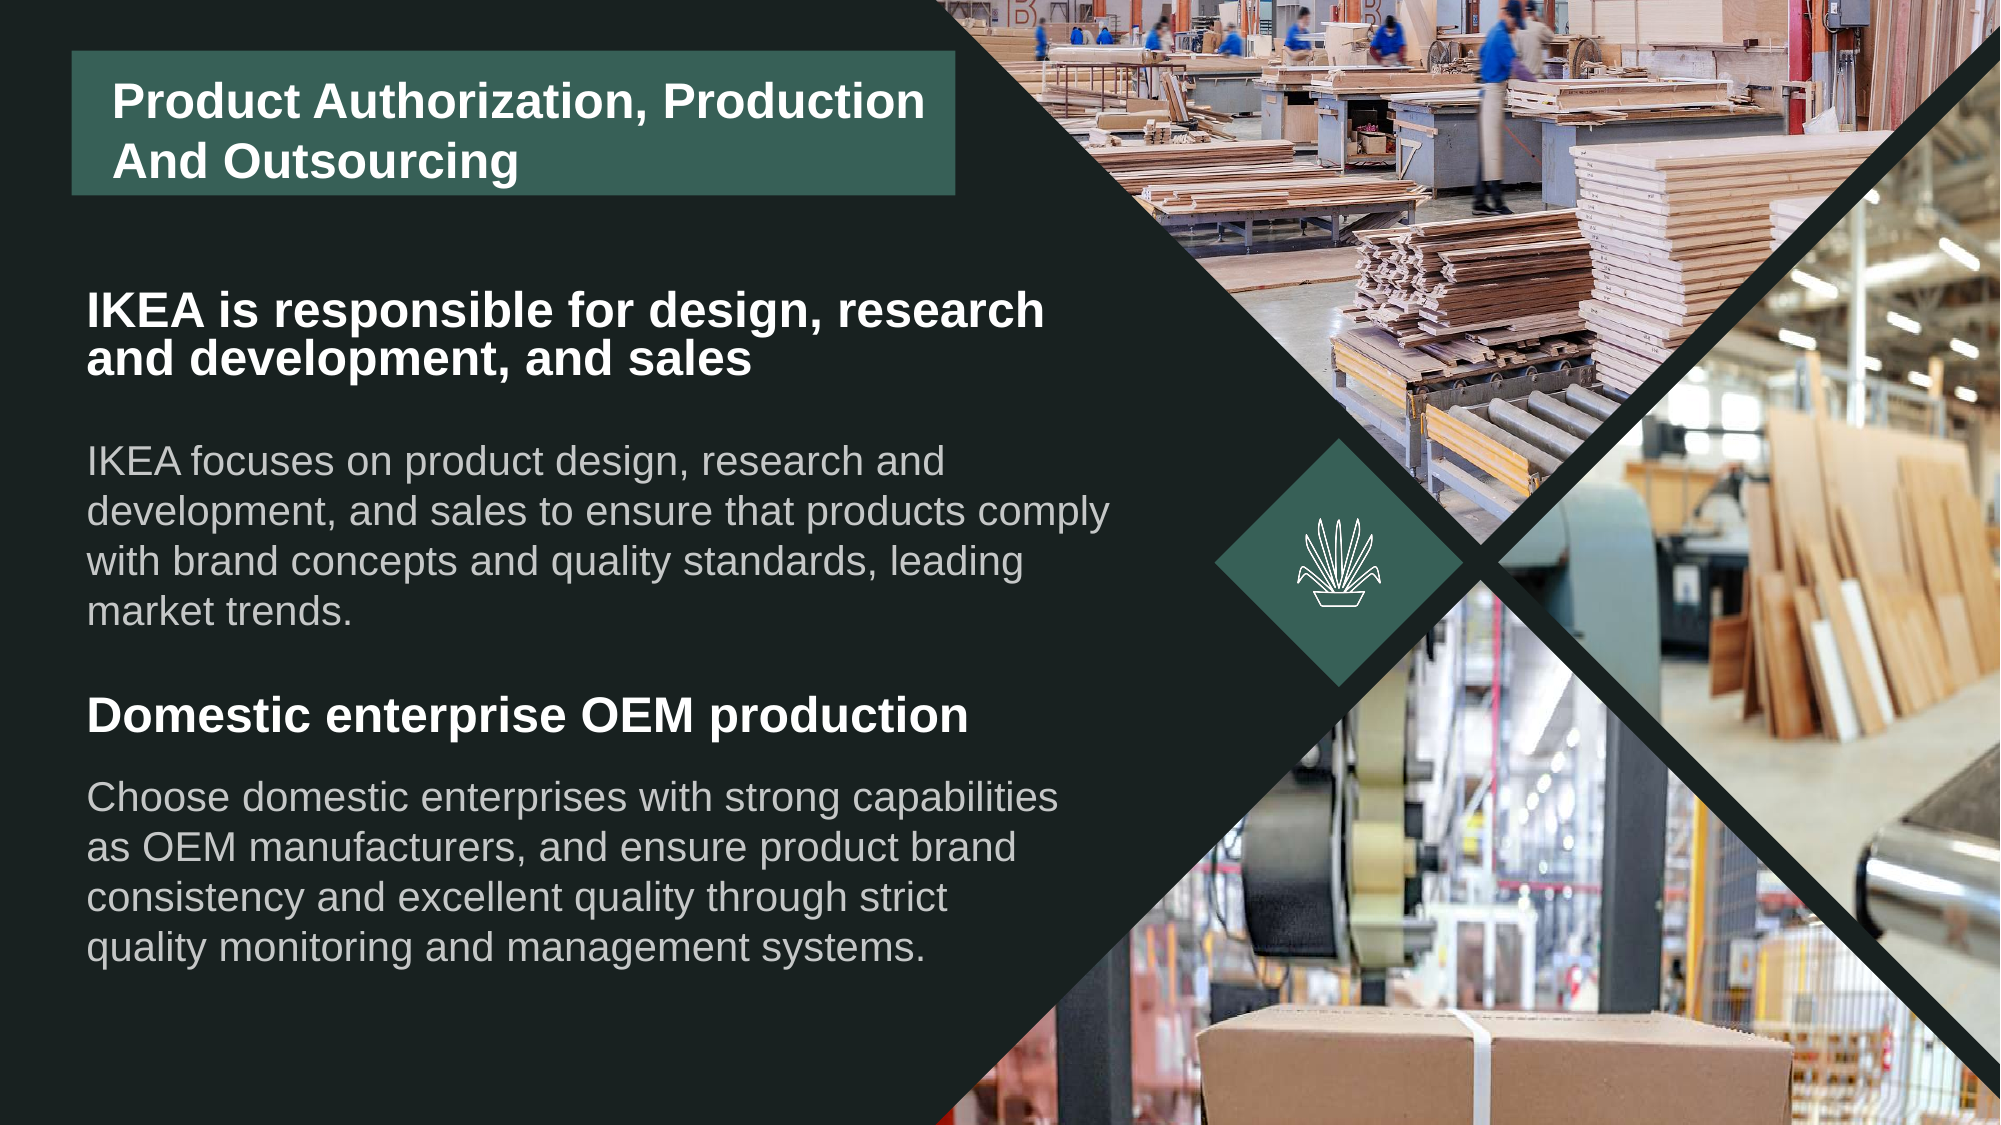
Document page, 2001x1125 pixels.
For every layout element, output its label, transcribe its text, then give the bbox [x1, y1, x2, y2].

text_box [71, 50, 956, 196]
picture [935, 972, 1088, 1125]
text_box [71, 686, 1078, 972]
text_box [71, 281, 1132, 563]
picture [935, 0, 1088, 153]
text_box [1250, 474, 1427, 651]
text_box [1088, 0, 2000, 1125]
text_box Product Authorization, Production And Outsourcing [96, 60, 956, 196]
